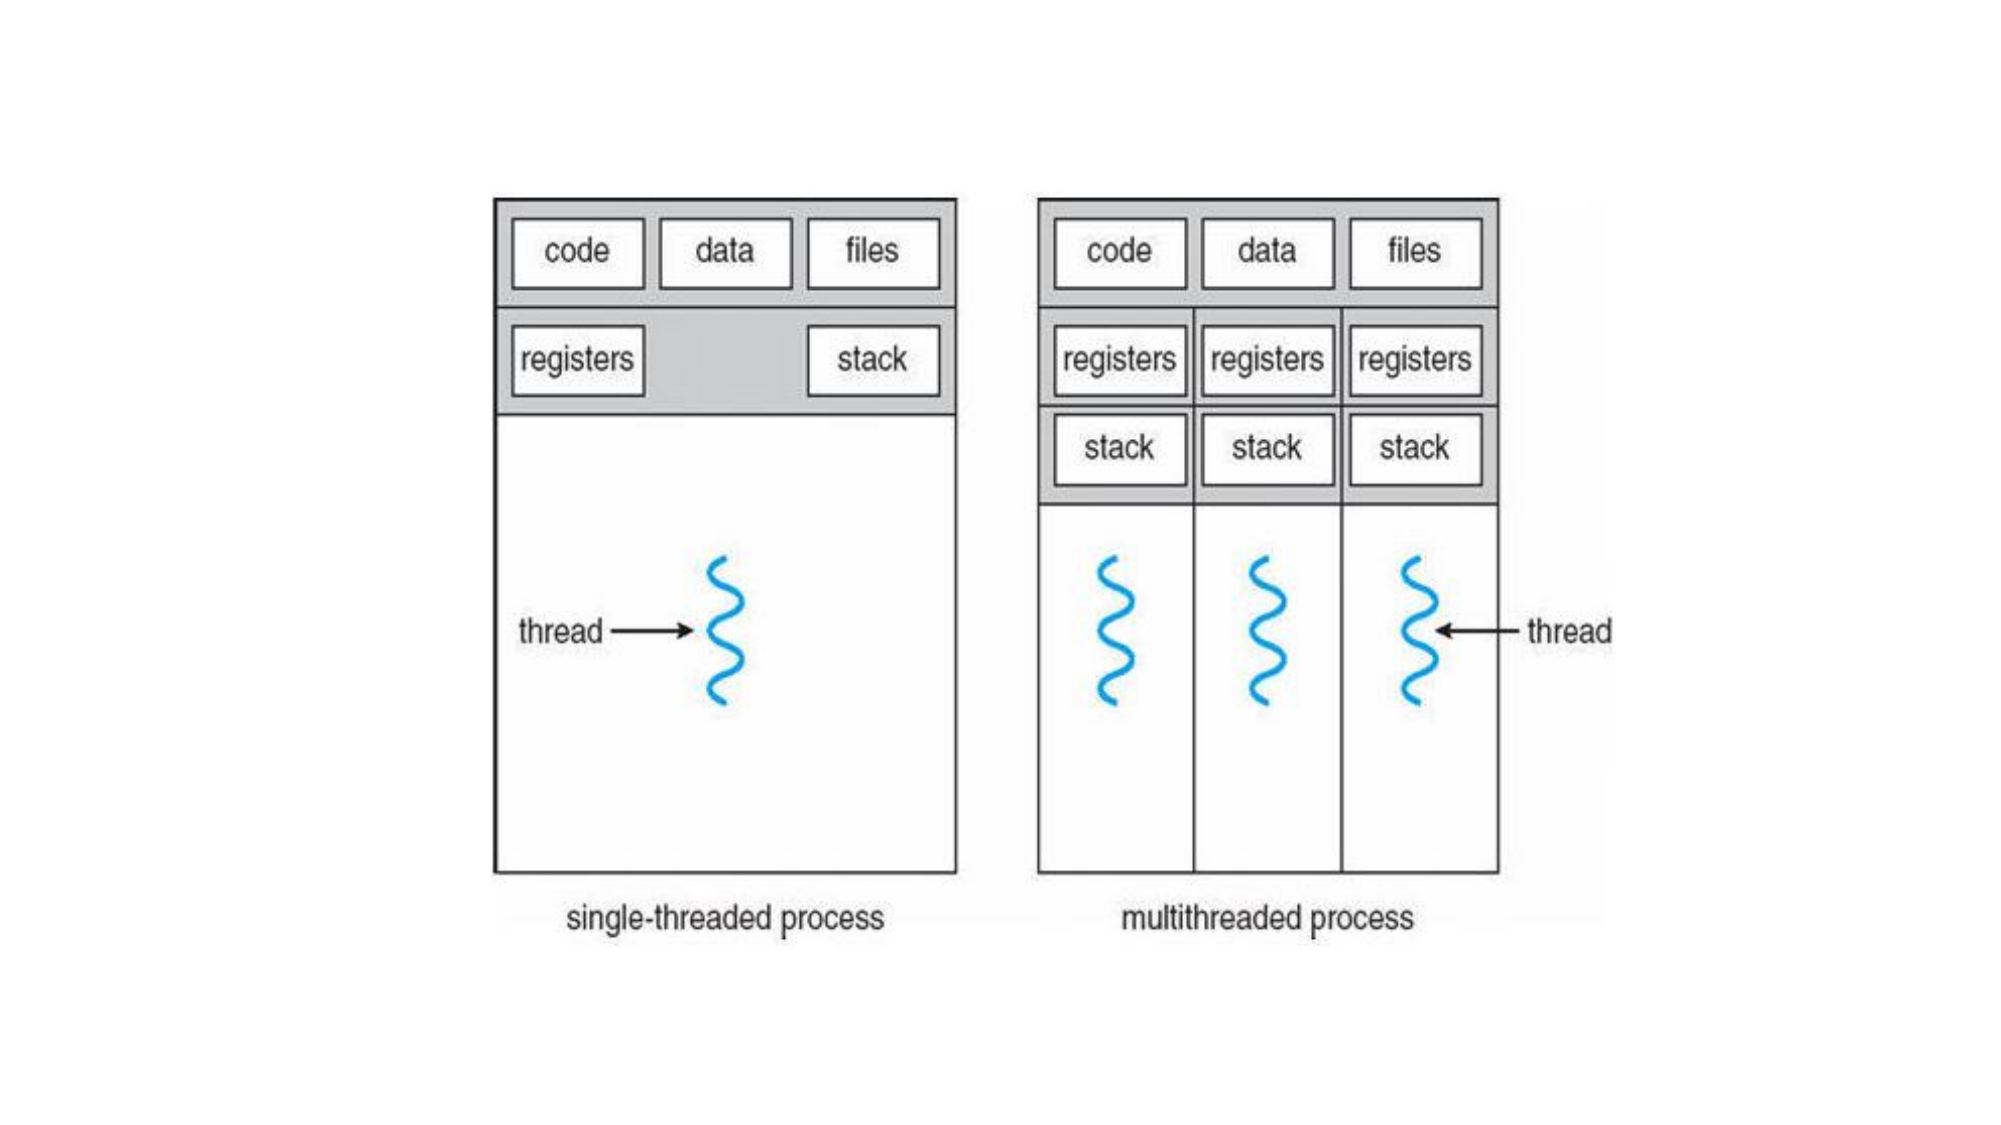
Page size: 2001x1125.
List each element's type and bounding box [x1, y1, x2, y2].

picture [445, 168, 1673, 956]
